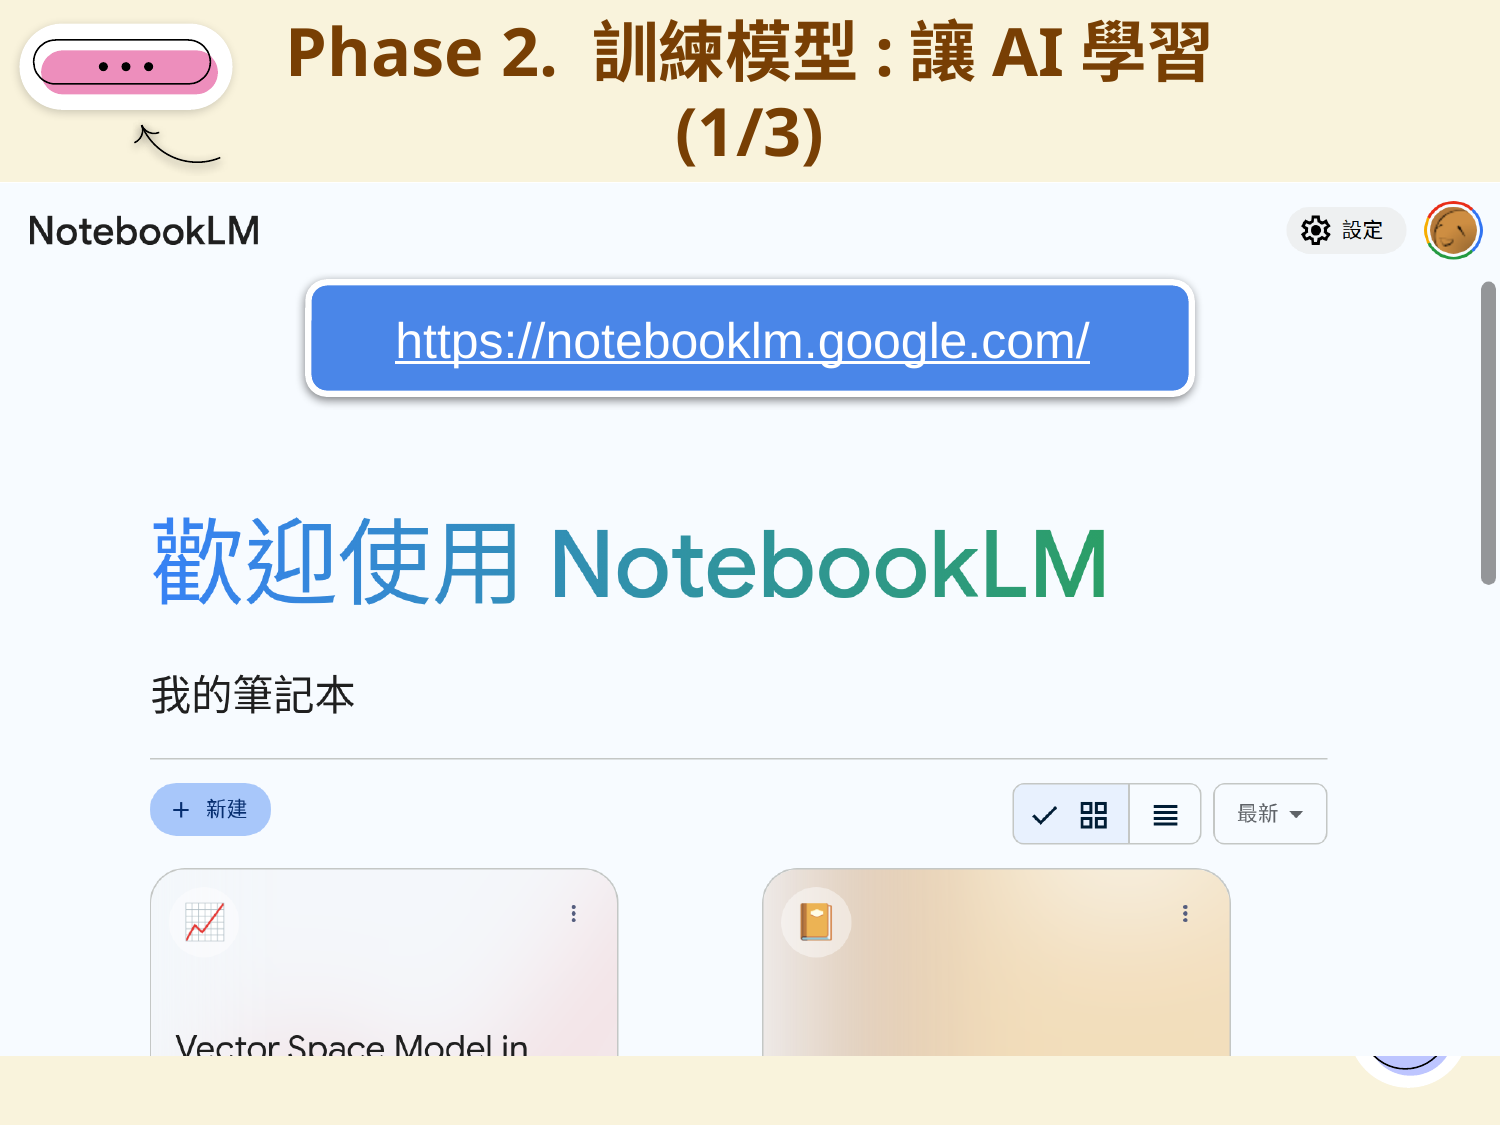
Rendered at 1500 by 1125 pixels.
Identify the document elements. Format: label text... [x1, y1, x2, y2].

slide_number ‹#› [1363, 1064, 1454, 1071]
title Phase 2. 訓練模型:讓AI學習 (1/3) [232, 23, 1268, 171]
picture [0, 182, 1500, 1056]
